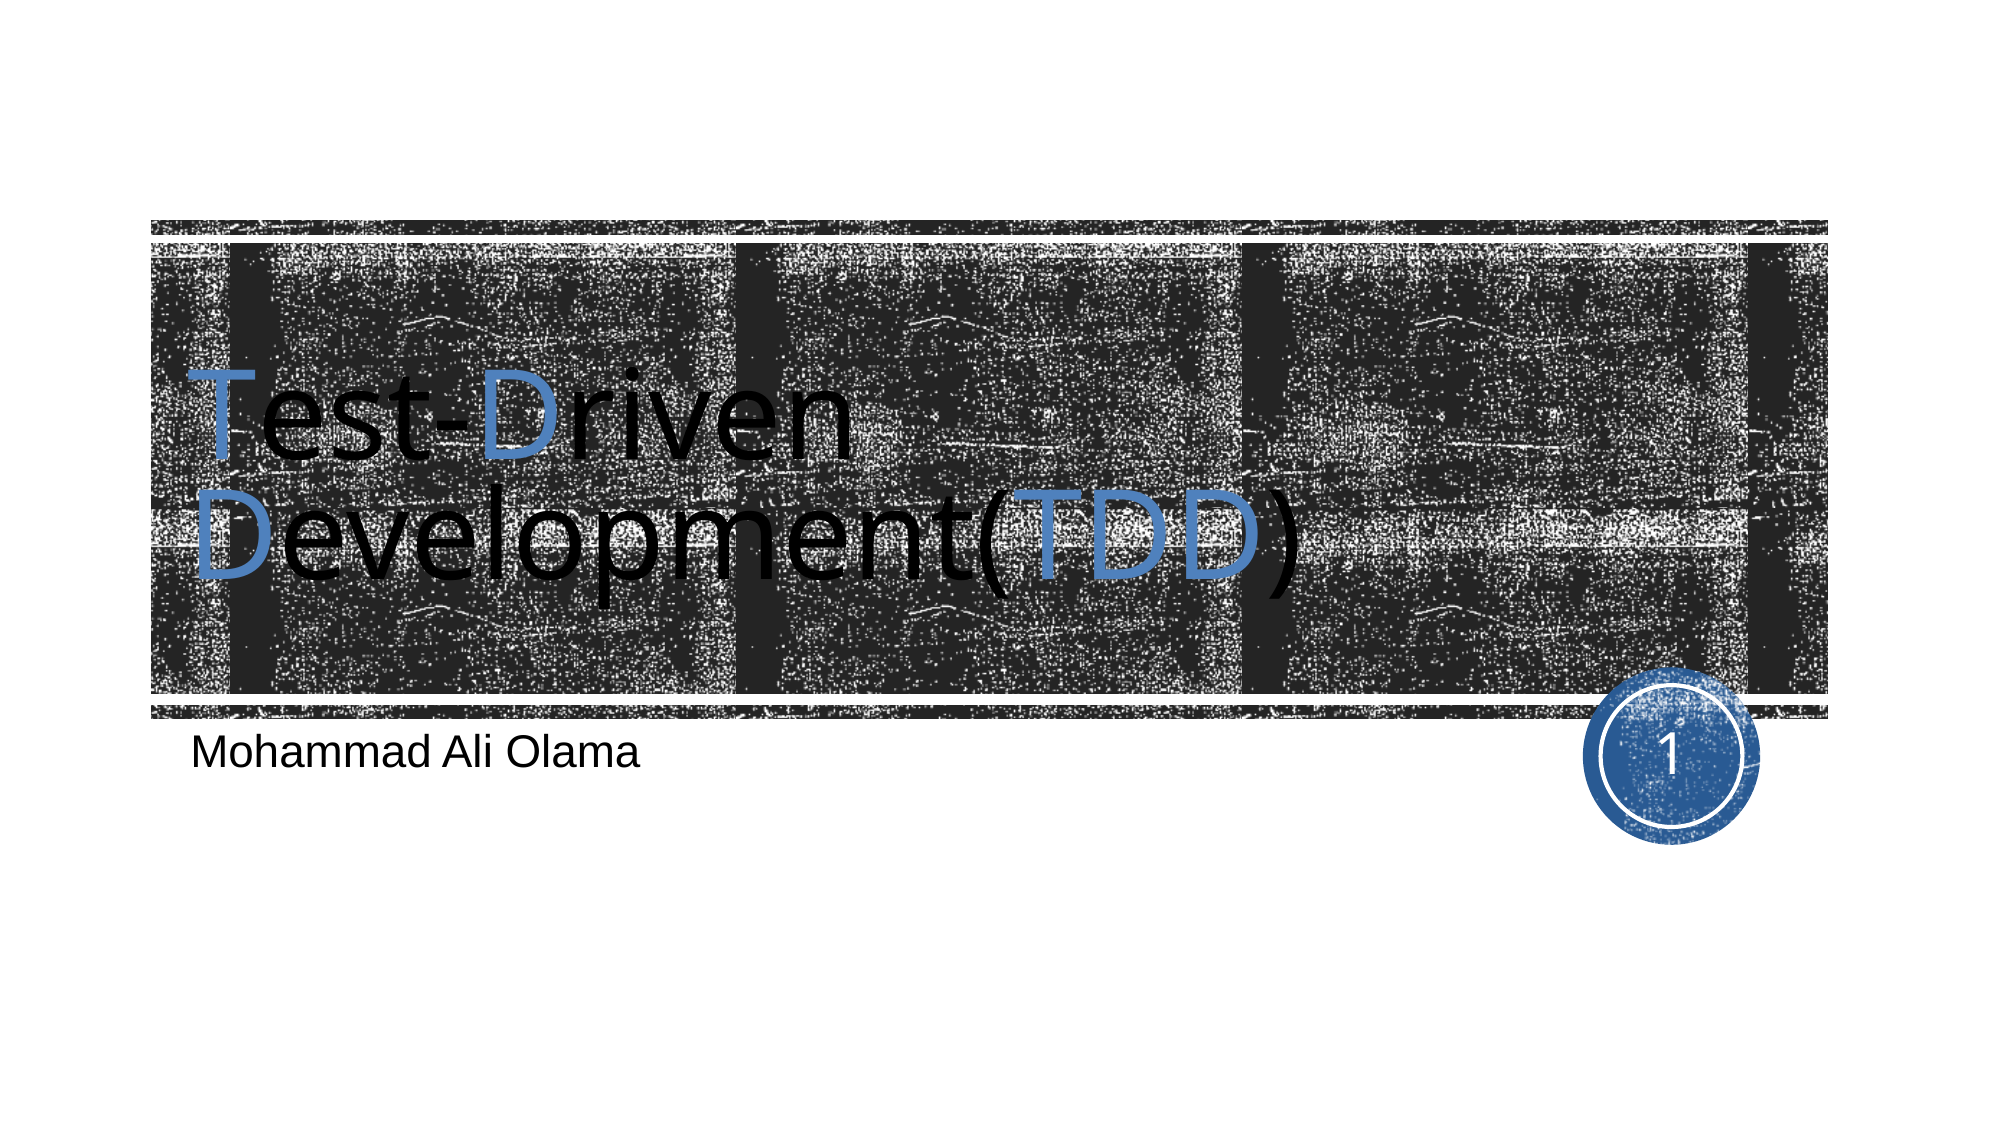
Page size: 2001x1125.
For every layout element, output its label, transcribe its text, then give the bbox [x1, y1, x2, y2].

title Test-Driven Development(TDD) [172, 234, 1808, 733]
slide_number 1 [1573, 703, 1770, 809]
subtitle Mohammad Ali Olama [175, 720, 1470, 896]
